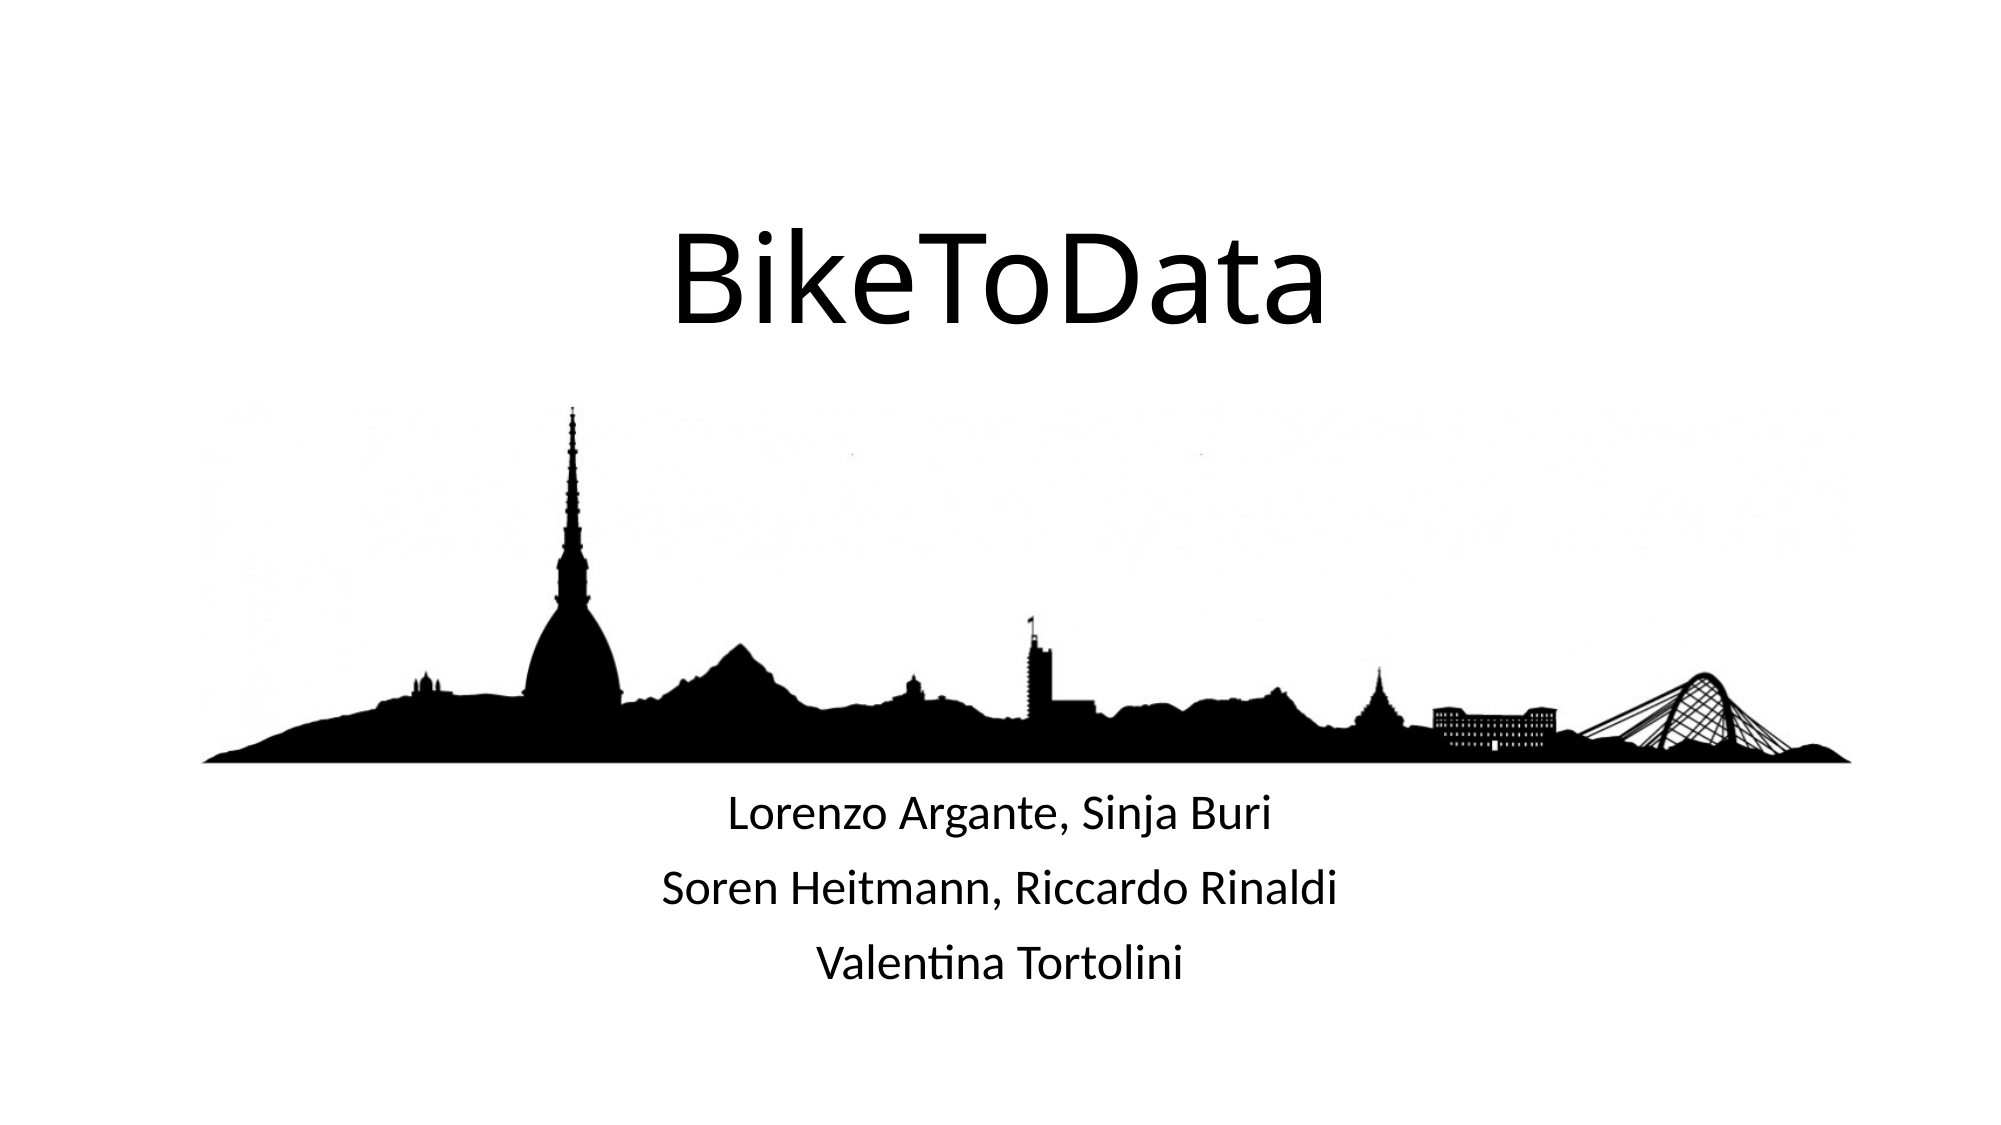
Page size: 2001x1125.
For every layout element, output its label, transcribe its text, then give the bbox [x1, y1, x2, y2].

title BikeToData [249, 136, 1750, 359]
picture [201, 406, 1852, 764]
subtitle Lorenzo Argante, Sinja Buri Soren Heitmann, Riccardo Rinaldi Valentina Tortolini [249, 779, 1750, 1012]
